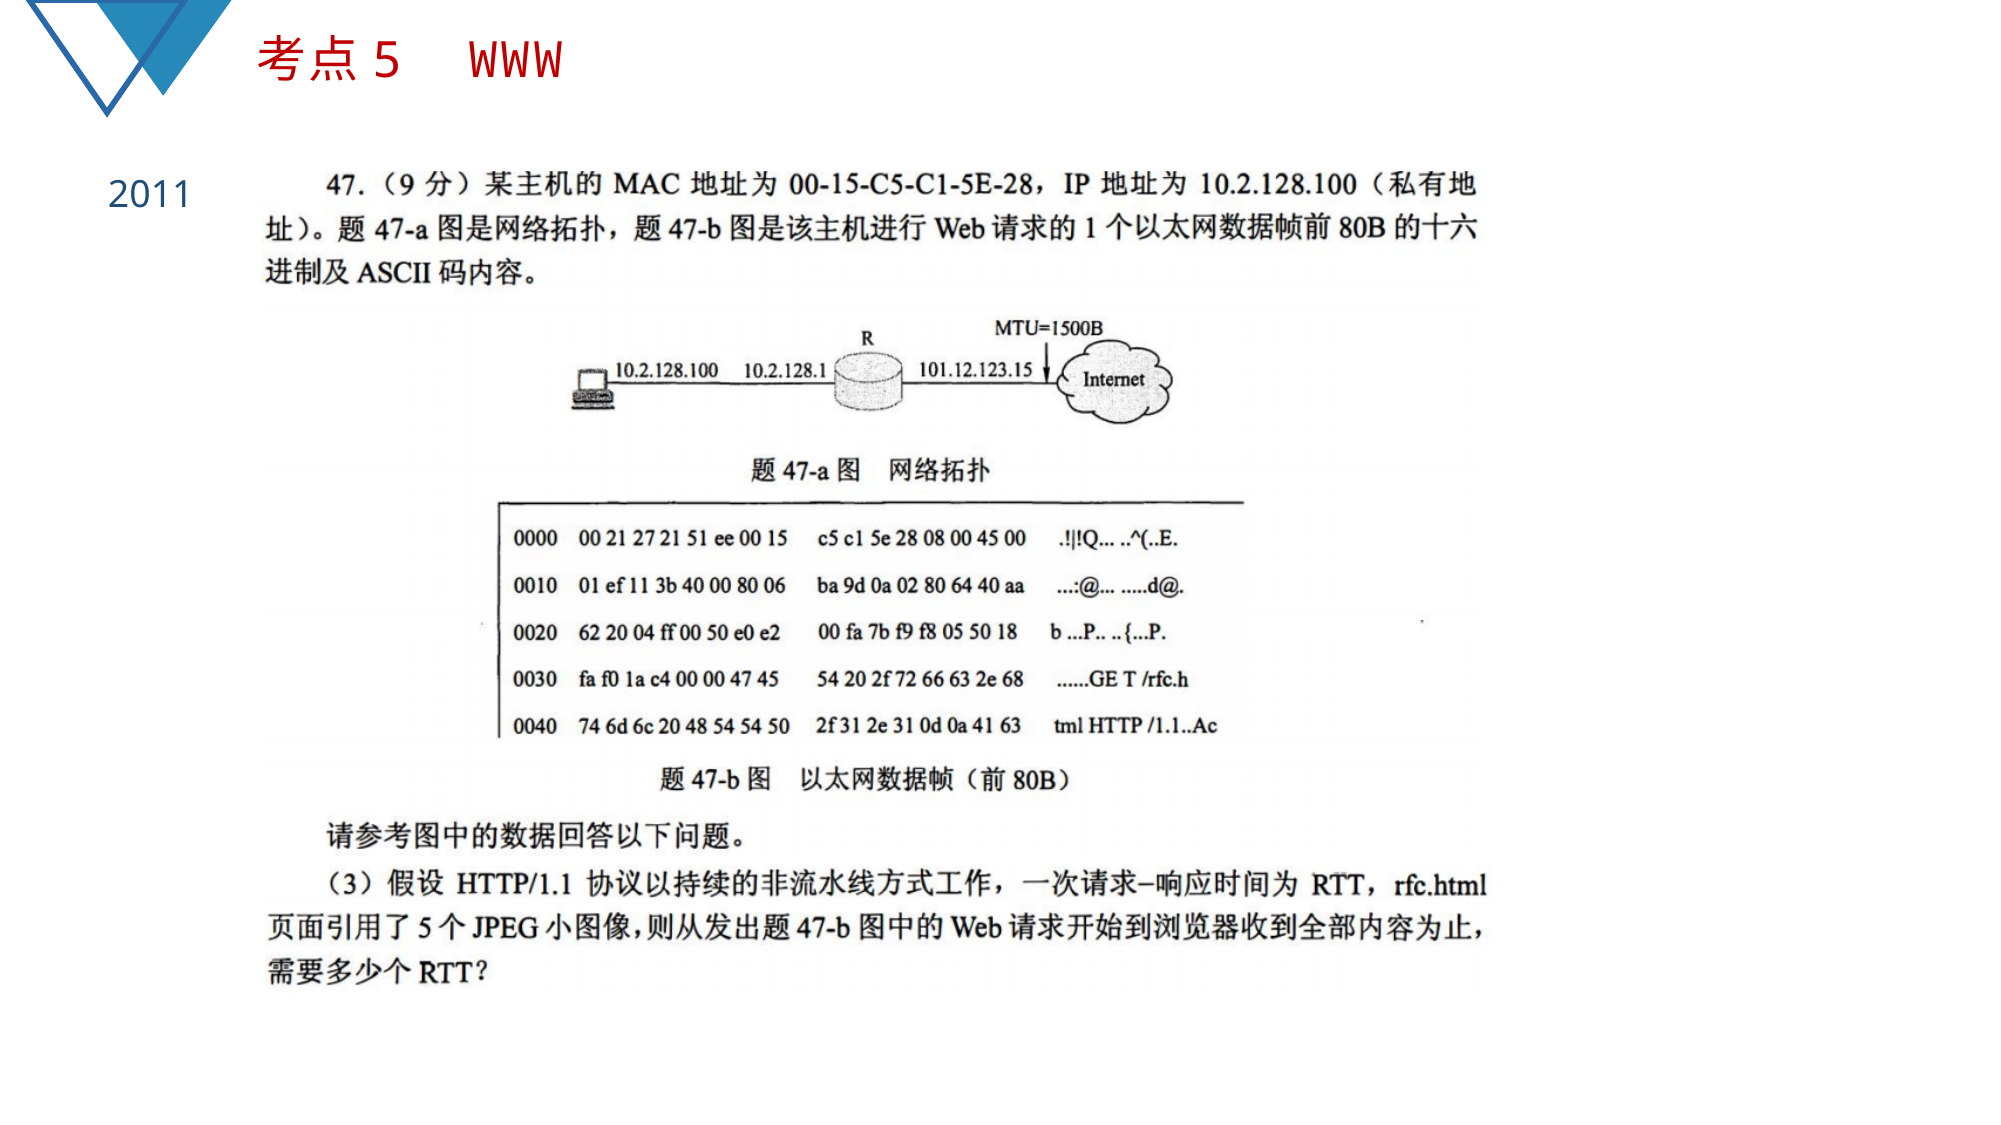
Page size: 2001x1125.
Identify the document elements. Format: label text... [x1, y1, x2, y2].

picture [265, 866, 1492, 993]
picture [256, 163, 1492, 857]
text_box 2011 [93, 163, 217, 223]
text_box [29, 0, 232, 113]
text_box 考点5 WWW [241, 20, 1254, 95]
